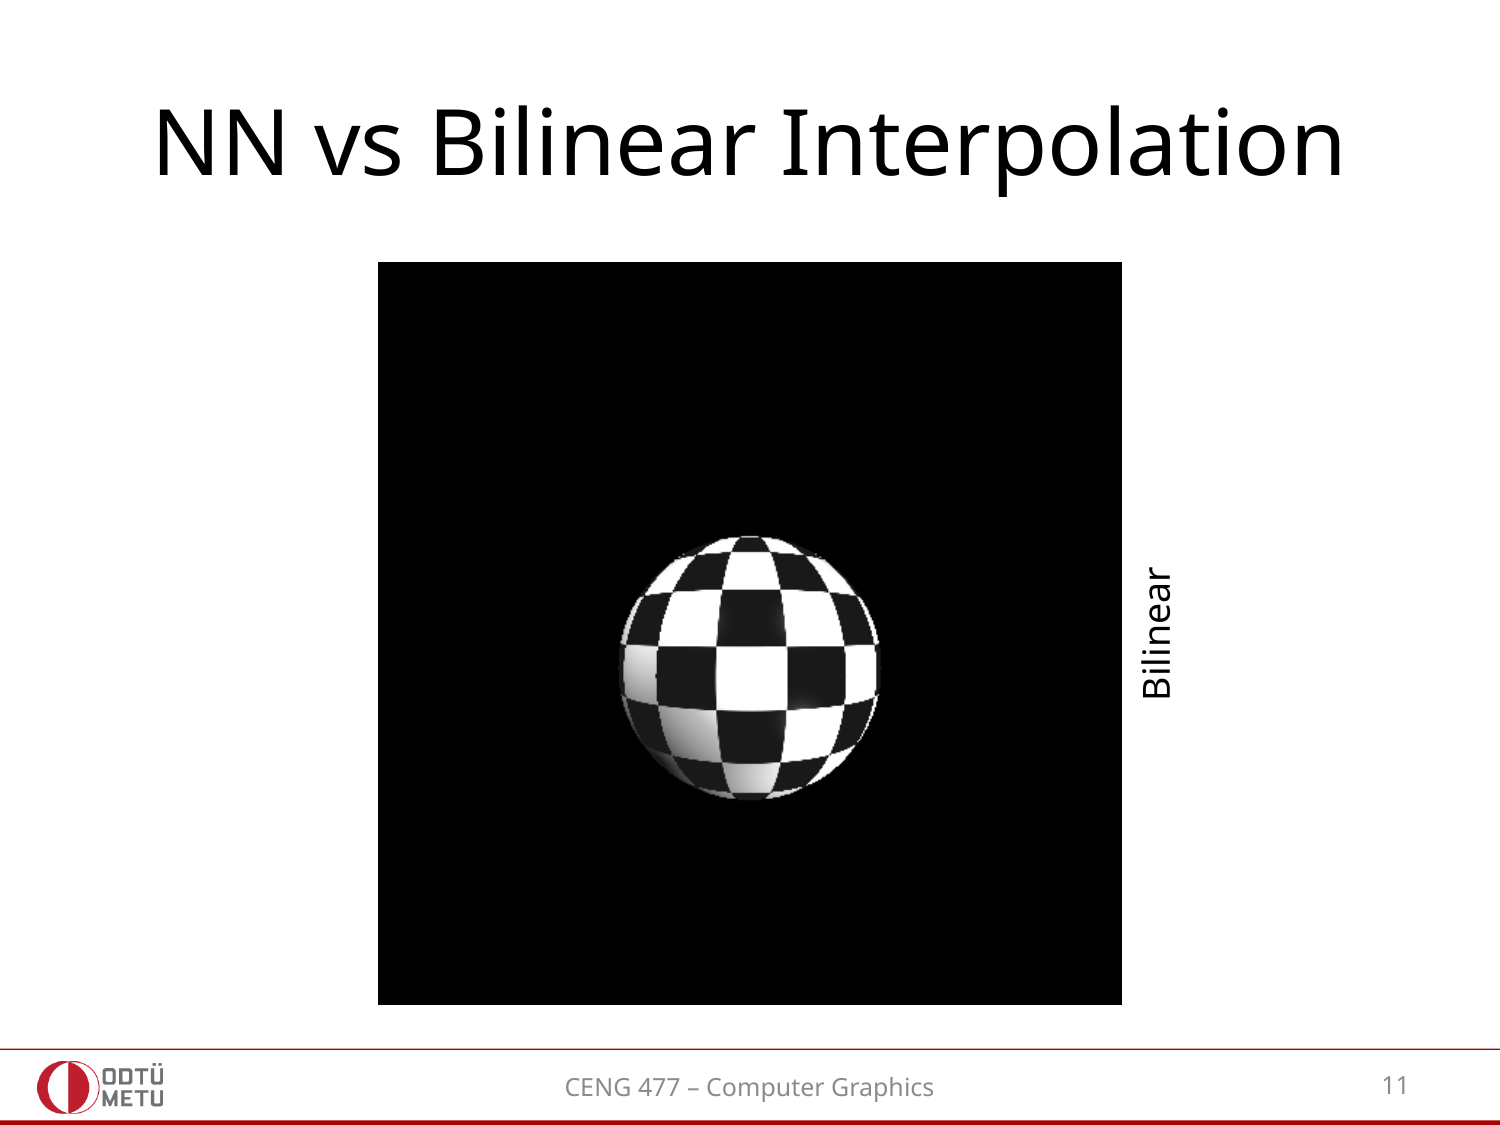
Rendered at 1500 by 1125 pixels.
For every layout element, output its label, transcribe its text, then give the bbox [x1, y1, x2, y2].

picture [37, 1061, 163, 1114]
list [378, 262, 1122, 1006]
text_box Bilinear [1127, 551, 1185, 716]
slide_number 11 [1074, 1056, 1425, 1117]
footer CENG 477 – Computer Graphics [512, 1056, 988, 1117]
title NN vs Bilinear Interpolation [75, 45, 1425, 233]
